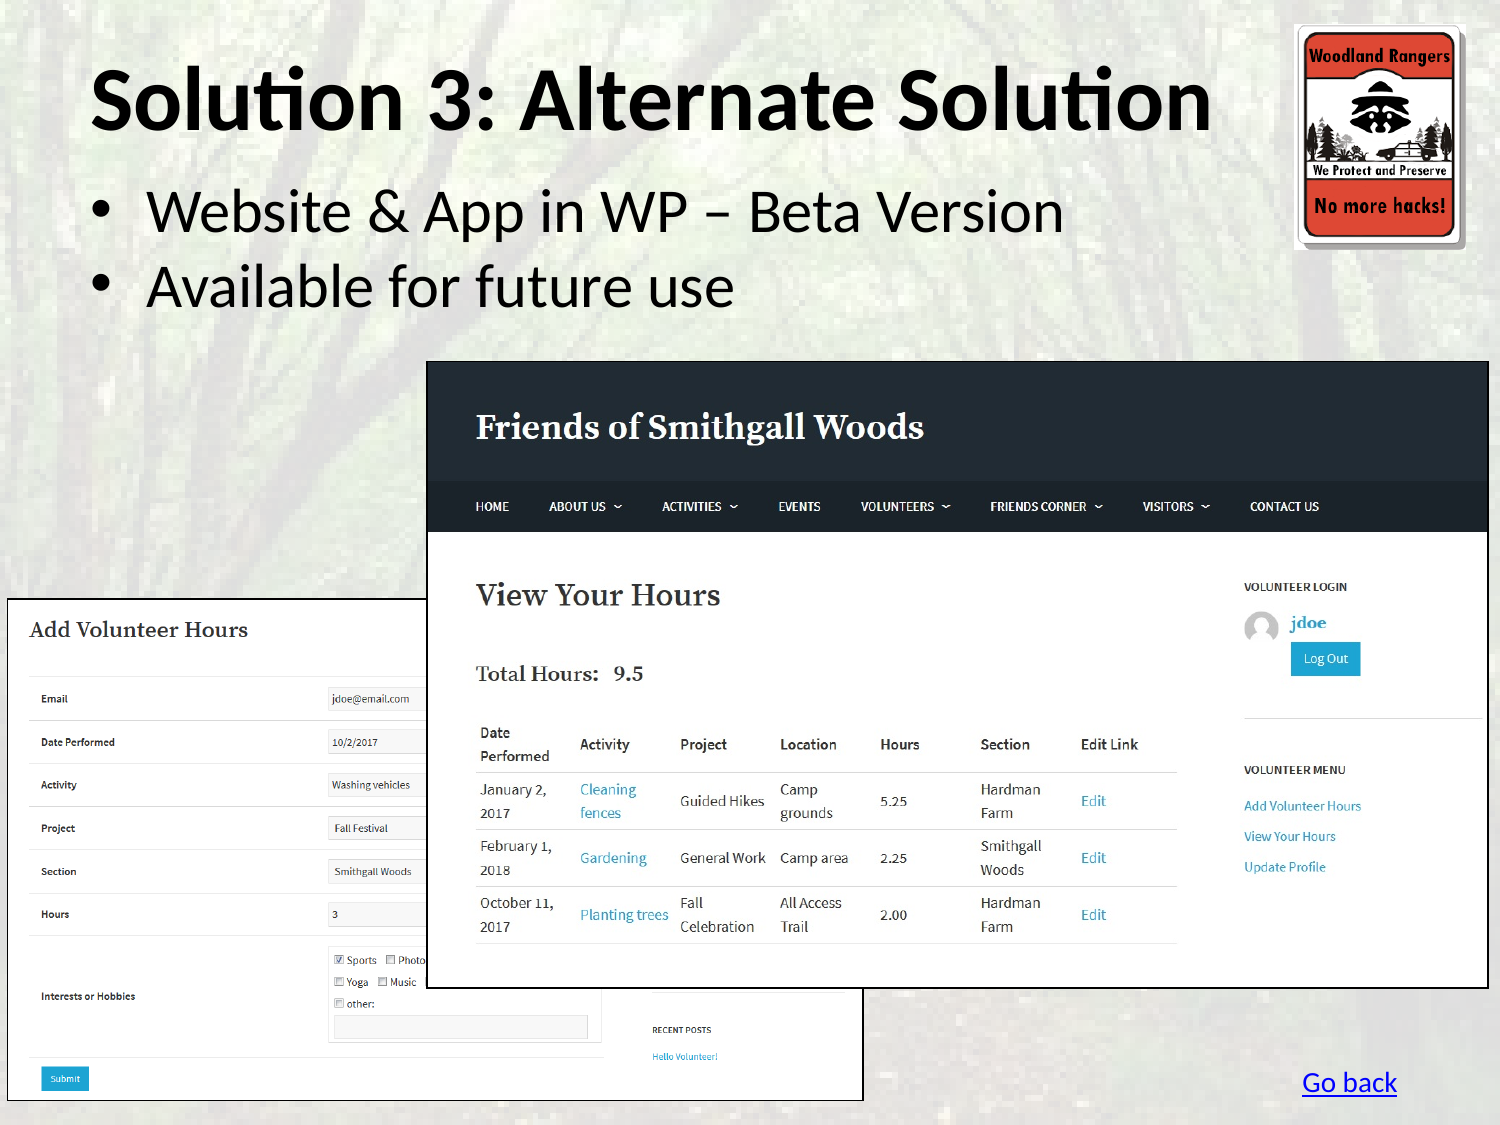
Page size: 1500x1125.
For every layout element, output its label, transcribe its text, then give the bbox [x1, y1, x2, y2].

list Website & App in WP – Beta Version Available for future use [75, 162, 1413, 598]
picture [1350, 24, 1466, 250]
text_box Go back [1287, 1056, 1450, 1106]
title Solution 3: Alternate Solution [75, 12, 1350, 162]
picture [8, 362, 1488, 1100]
